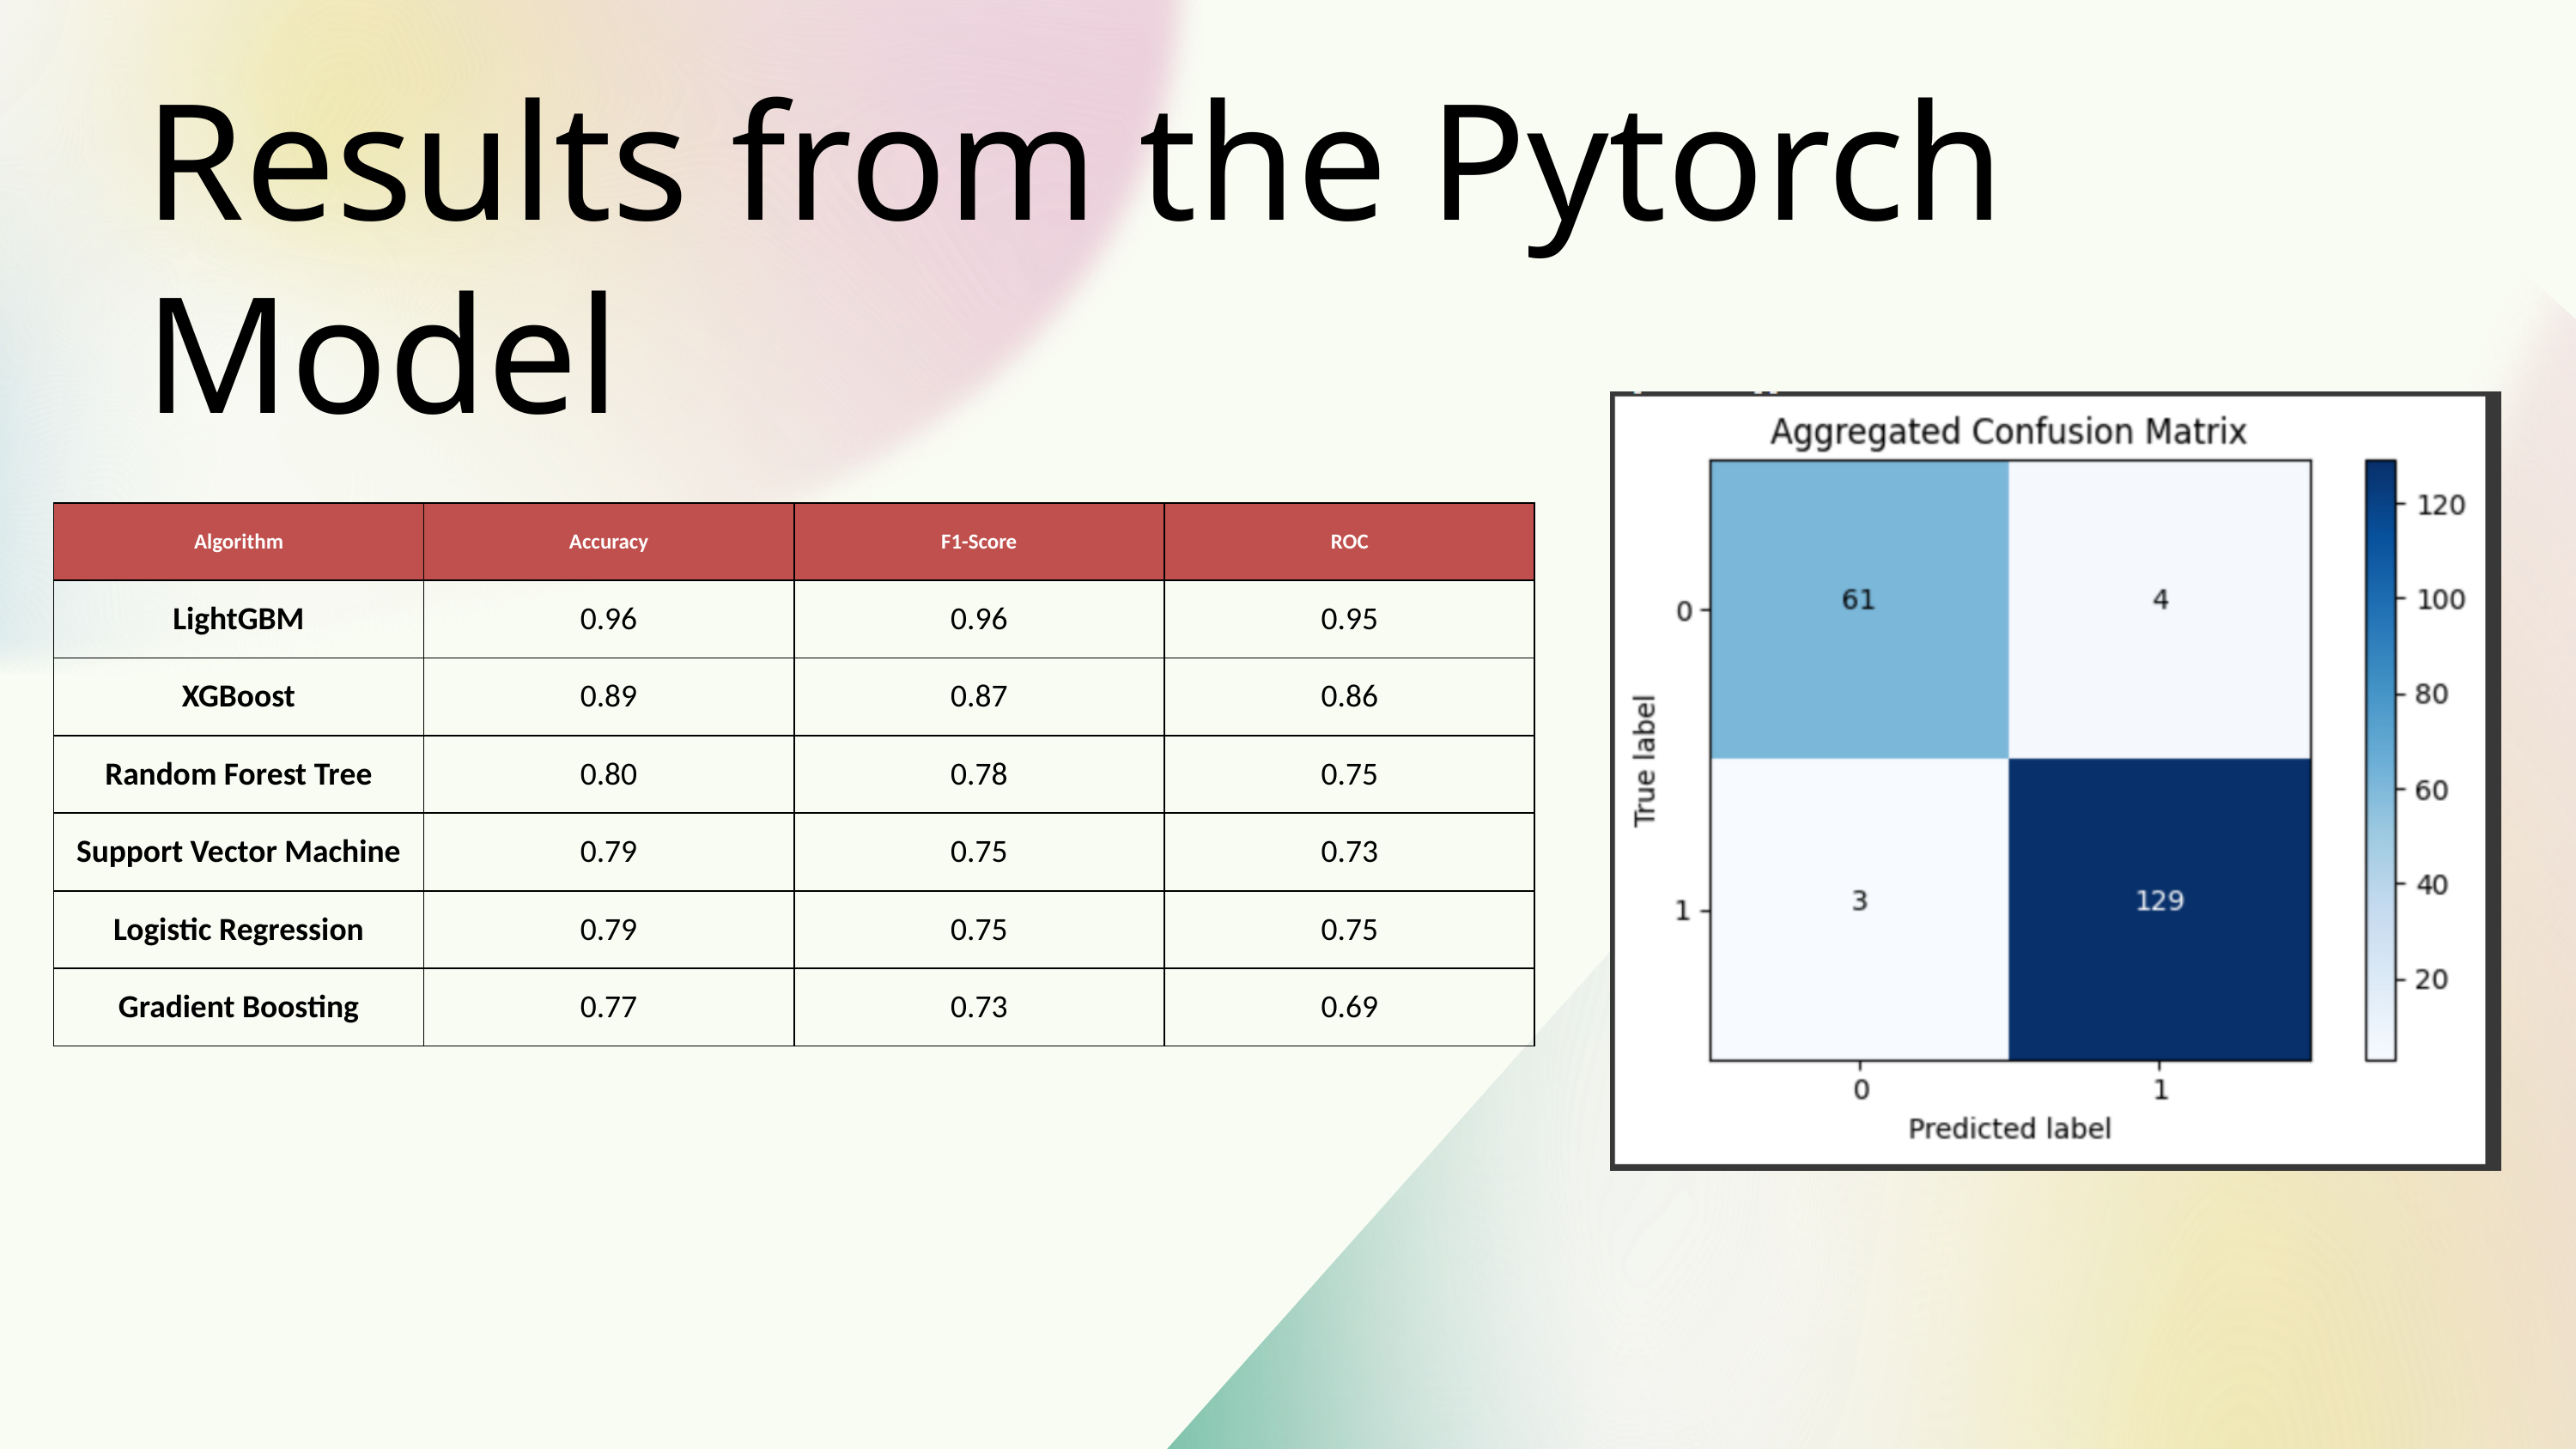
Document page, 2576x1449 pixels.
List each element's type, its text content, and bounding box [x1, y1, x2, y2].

table_cell 0.80 [424, 737, 793, 812]
table_cell 0.95 [1165, 581, 1534, 658]
picture [1609, 391, 2501, 1172]
text_box [0, 0, 1204, 674]
table_cell 0.87 [795, 658, 1163, 735]
table_header ROC [1165, 504, 1534, 579]
table_cell Logistic Regression [54, 892, 423, 967]
table_header Algorithm [54, 504, 423, 579]
table_cell 0.73 [795, 969, 1163, 1046]
table_cell 0.69 [1165, 969, 1534, 1046]
table_cell 0.79 [424, 892, 793, 967]
table_header Accuracy [424, 504, 793, 579]
table_cell 0.75 [795, 814, 1163, 890]
table_cell 0.79 [424, 814, 793, 890]
table_cell Gradient Boosting [54, 969, 423, 1046]
table_cell 0.75 [795, 892, 1163, 967]
table_cell 0.73 [1165, 814, 1534, 890]
table_cell LightGBM [54, 581, 423, 658]
table_cell 0.89 [424, 658, 793, 735]
table_cell XGBoost [54, 658, 423, 735]
table_cell 0.96 [424, 581, 793, 658]
table_header F1-Score [795, 504, 1163, 579]
table_cell 0.75 [1165, 737, 1534, 812]
table_cell 0.86 [1165, 658, 1534, 735]
table_cell 0.96 [795, 581, 1163, 658]
text_box Results from the Pytorch Model [144, 58, 2501, 446]
text_box [1167, 252, 2576, 1449]
table_cell 0.77 [424, 969, 793, 1046]
table_cell Random Forest Tree [54, 737, 423, 812]
table_cell Support Vector Machine [54, 814, 423, 890]
table_cell 0.75 [1165, 892, 1534, 967]
table_cell 0.78 [795, 737, 1163, 812]
